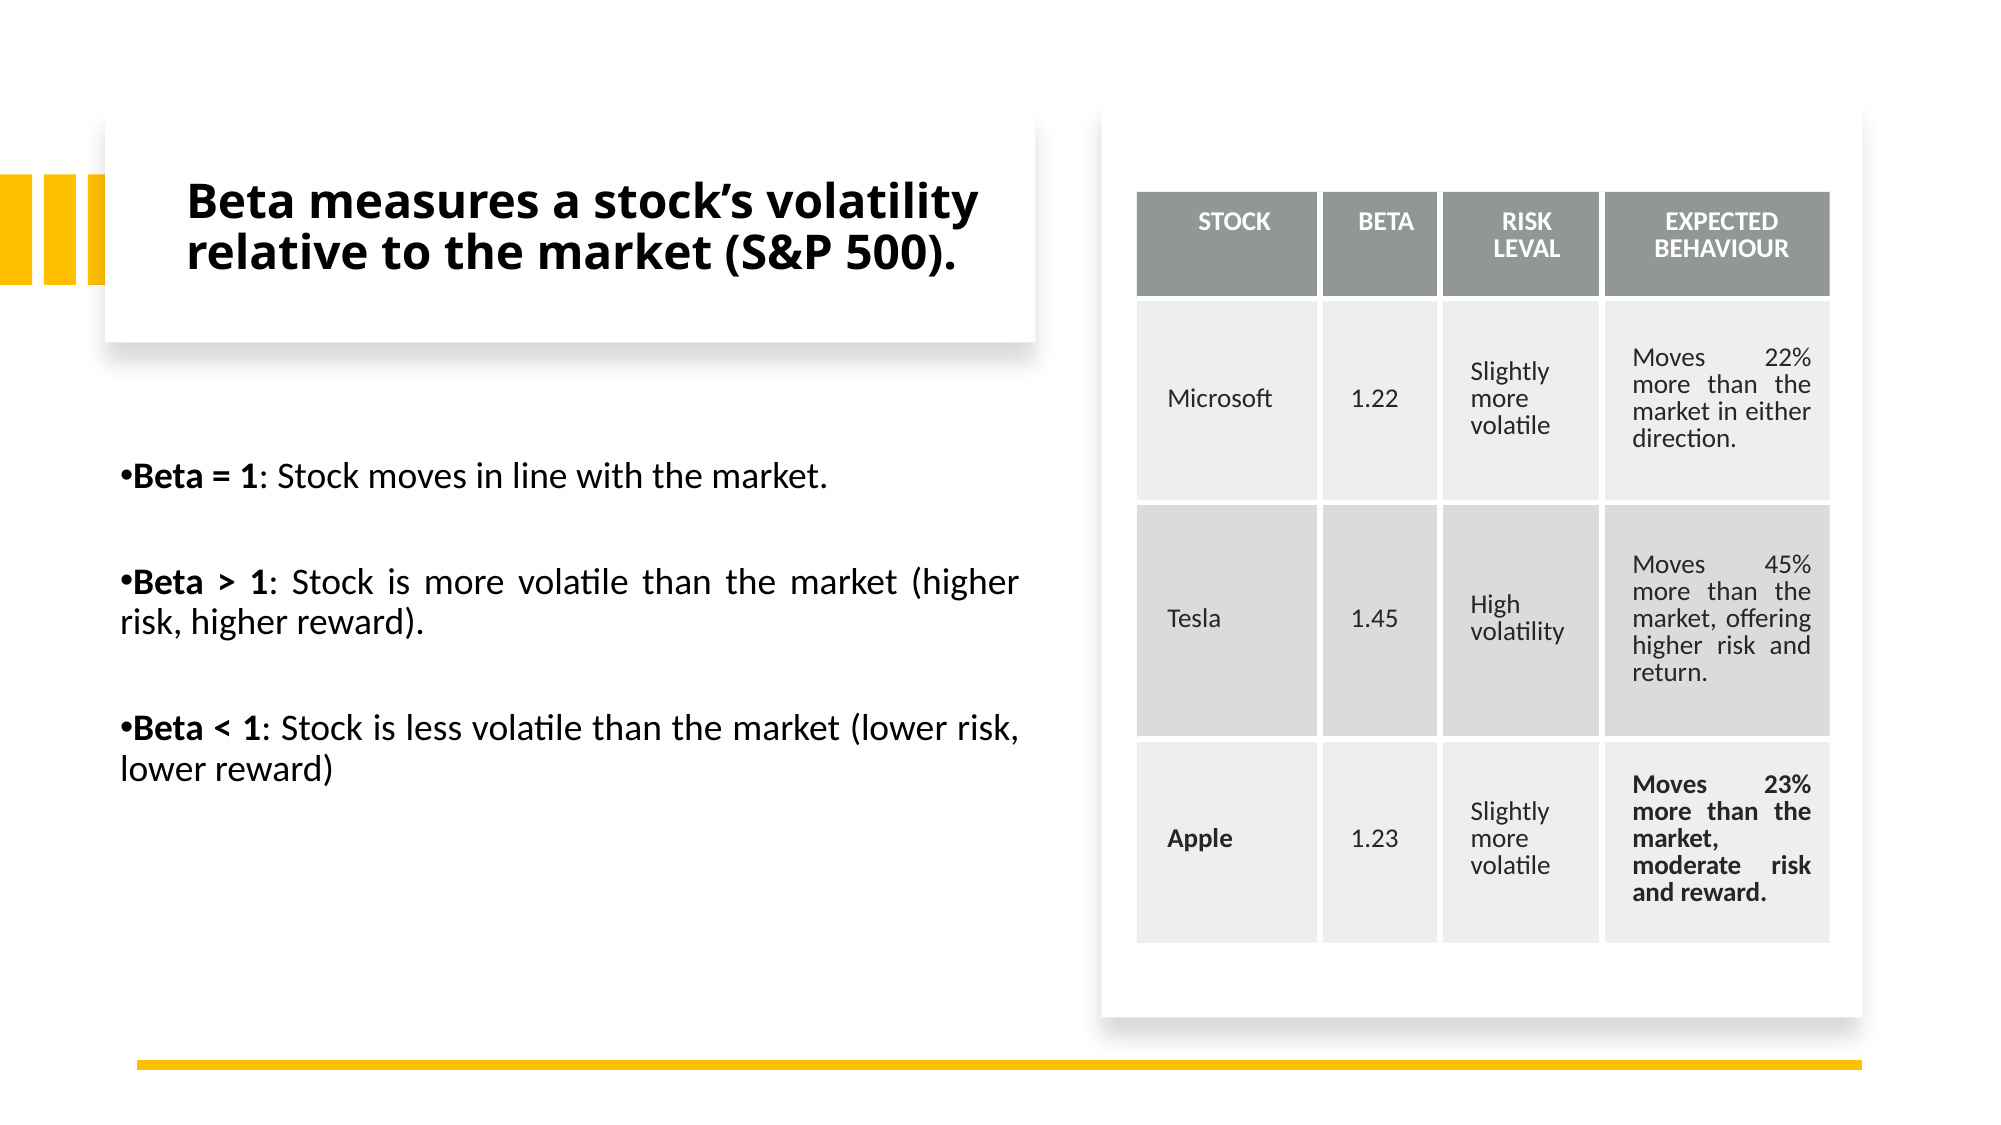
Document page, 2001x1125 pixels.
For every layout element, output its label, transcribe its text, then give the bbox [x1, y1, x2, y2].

text_box [0, 0, 2000, 1125]
table_cell 1.22 [1323, 301, 1437, 500]
table_cell Slightly more volatile [1443, 301, 1599, 500]
table_cell Slightly more volatile [1443, 742, 1599, 943]
table_cell 1.45 [1323, 505, 1437, 736]
table_cell Tesla [1137, 505, 1317, 736]
text_box Beta measures a stock’s volatility relative to the market (S&P 500). [171, 143, 1000, 314]
table_header EXPECTED BEHAVIOUR [1605, 192, 1830, 296]
table_cell High volatility [1443, 505, 1599, 736]
table_header STOCK [1137, 192, 1317, 296]
text_box Beta = 1: Stock moves in line with the market. Beta > 1: Stock is more volatile than the market (higher risk, higher reward). Beta < 1: Stock is less volatile than the market (lower risk, lower reward) [105, 413, 1036, 832]
table_cell 1.23 [1323, 742, 1437, 943]
table_cell Moves 45% more than the market, offering higher risk and return. [1605, 505, 1830, 736]
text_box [0, 174, 120, 285]
table_header BETA [1323, 192, 1437, 296]
text_box [104, 107, 1037, 343]
text_box [1101, 99, 1863, 1018]
table_cell Apple [1137, 742, 1317, 943]
table_cell Microsoft [1137, 301, 1317, 500]
table_cell Moves 22% more than the market in either direction. [1605, 301, 1830, 500]
table_cell Moves 23% more than the market, moderate risk and reward. [1605, 742, 1830, 943]
table_header RISK LEVAL [1443, 192, 1599, 296]
